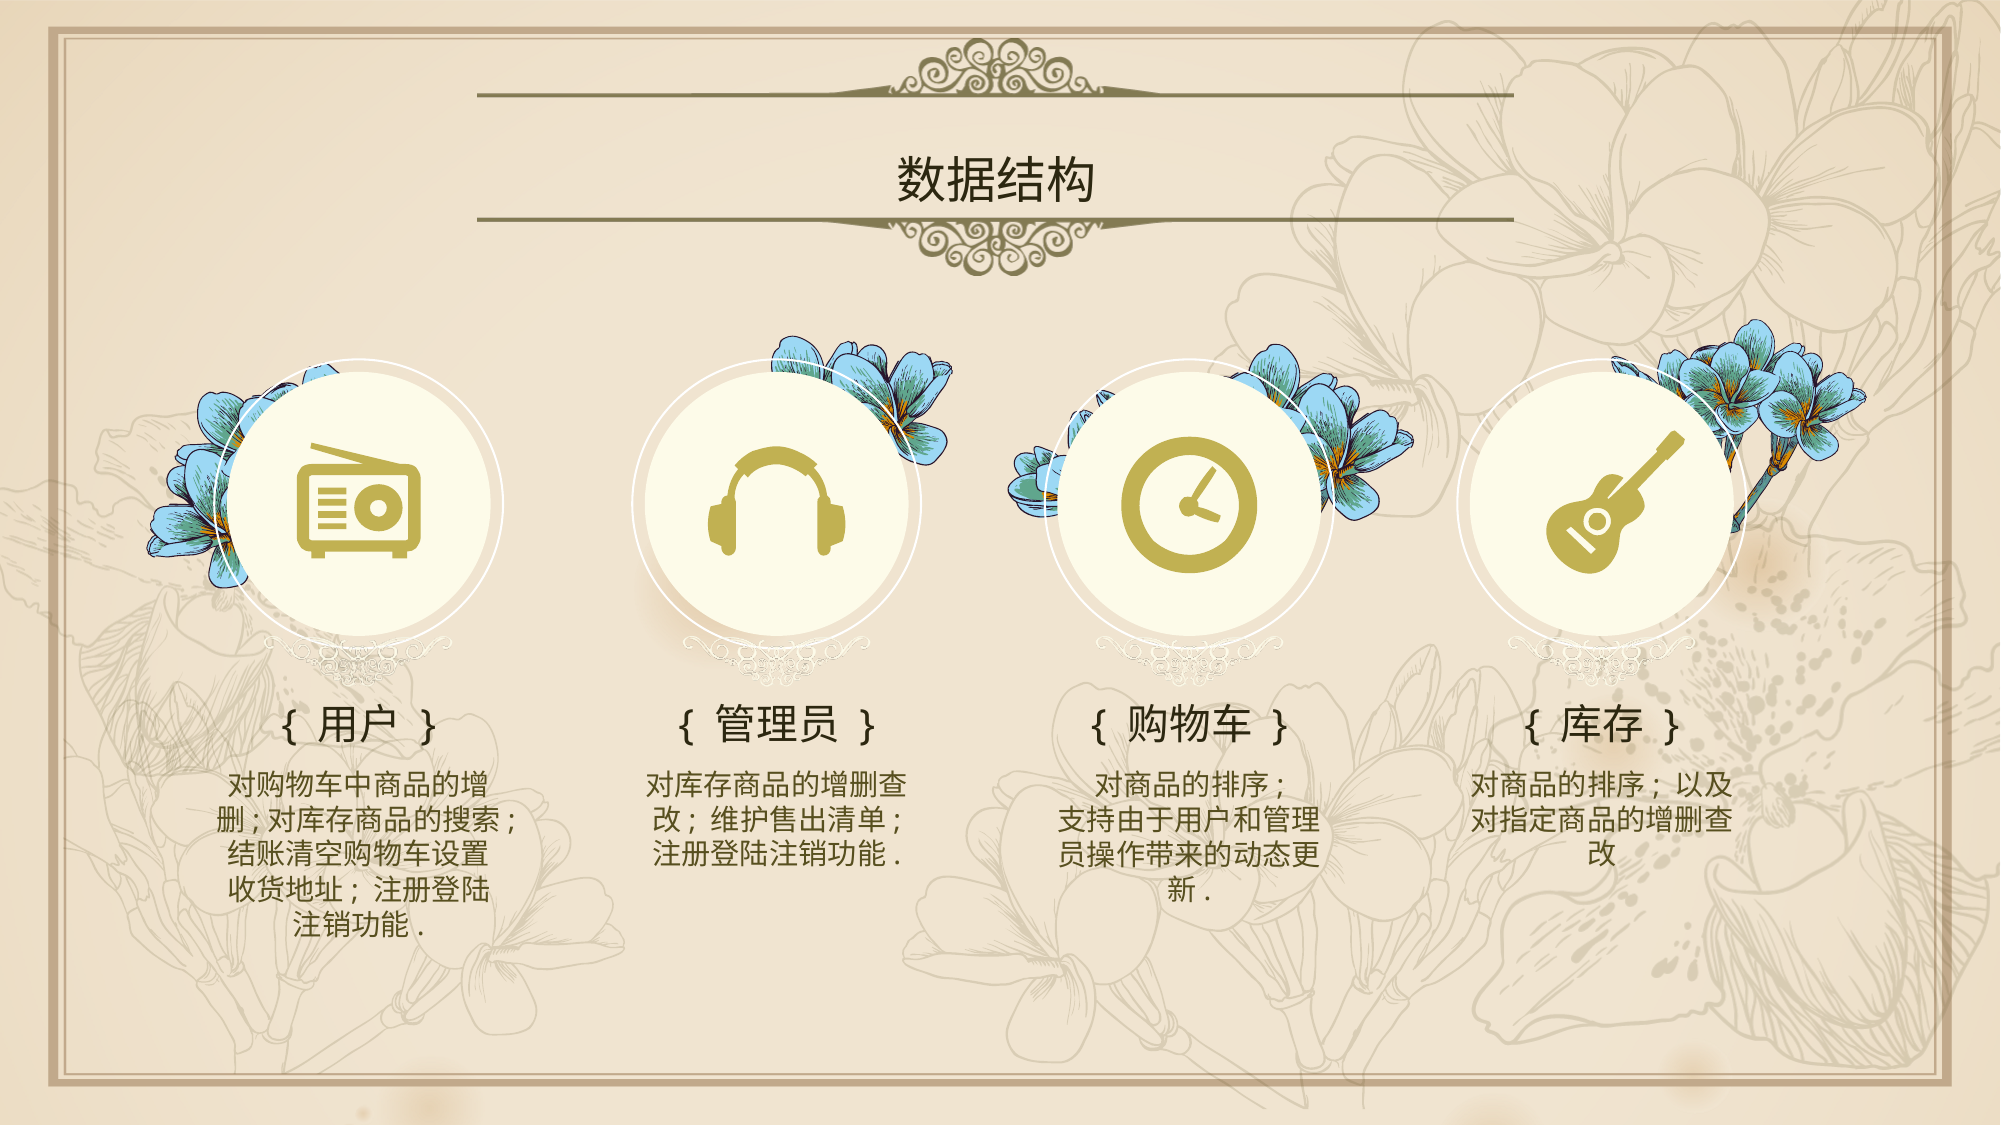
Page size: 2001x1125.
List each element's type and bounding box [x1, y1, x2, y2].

text_box [618, 333, 965, 880]
picture [0, 0, 2001, 1125]
text_box [1444, 301, 1856, 845]
text_box [477, 38, 1515, 277]
text_box [975, 321, 1401, 917]
text_box [160, 359, 517, 951]
